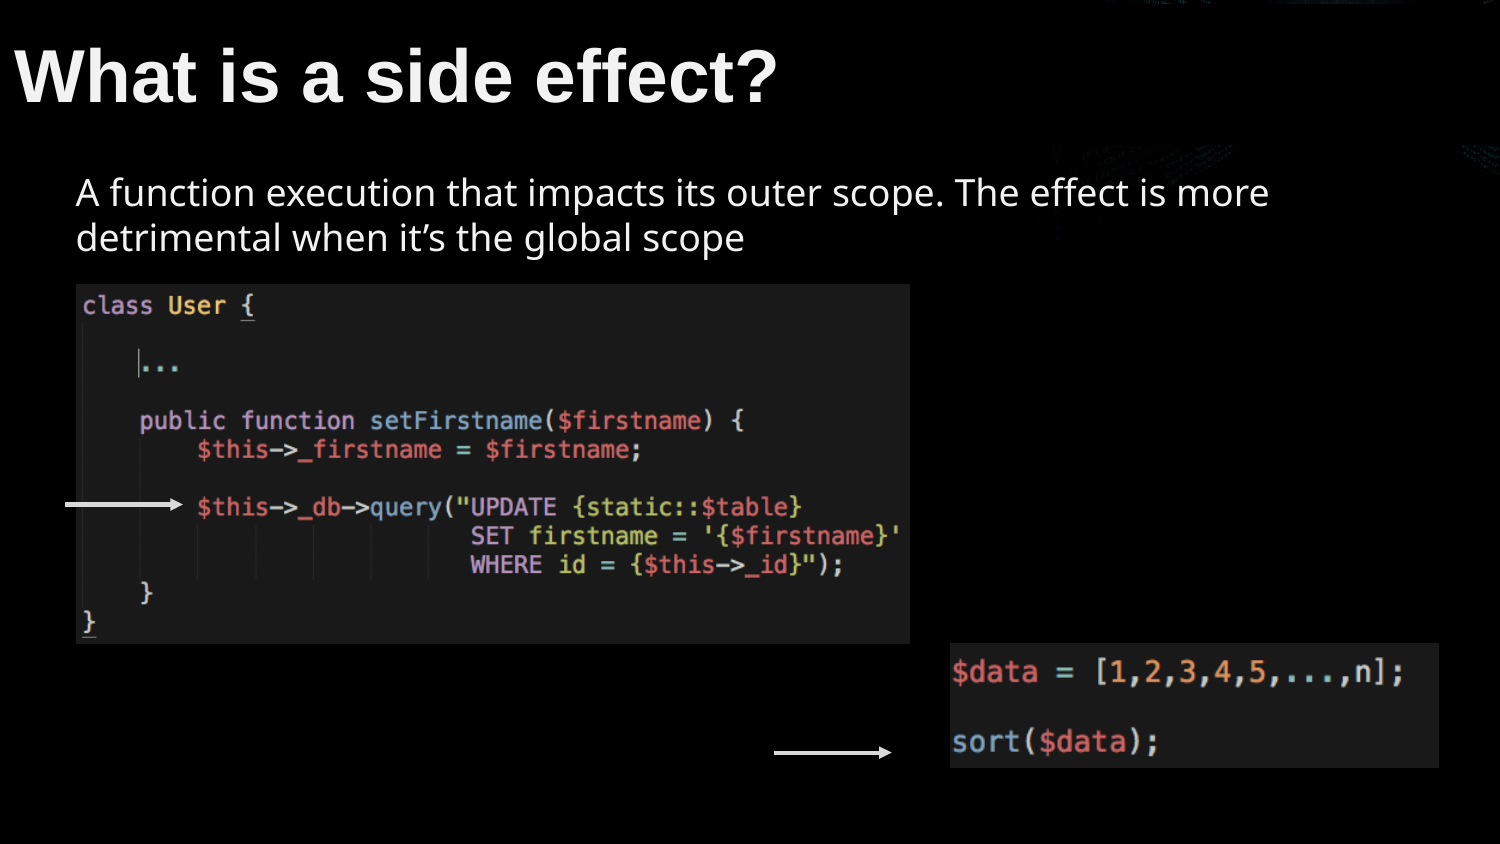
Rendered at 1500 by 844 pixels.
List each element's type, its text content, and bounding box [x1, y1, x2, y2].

picture [0, 146, 1500, 844]
title What is a side effect? [0, 0, 1500, 146]
text_box A function execution that impacts its outer scope. The effect is more detrimental when it’s the global scope [60, 161, 1287, 267]
